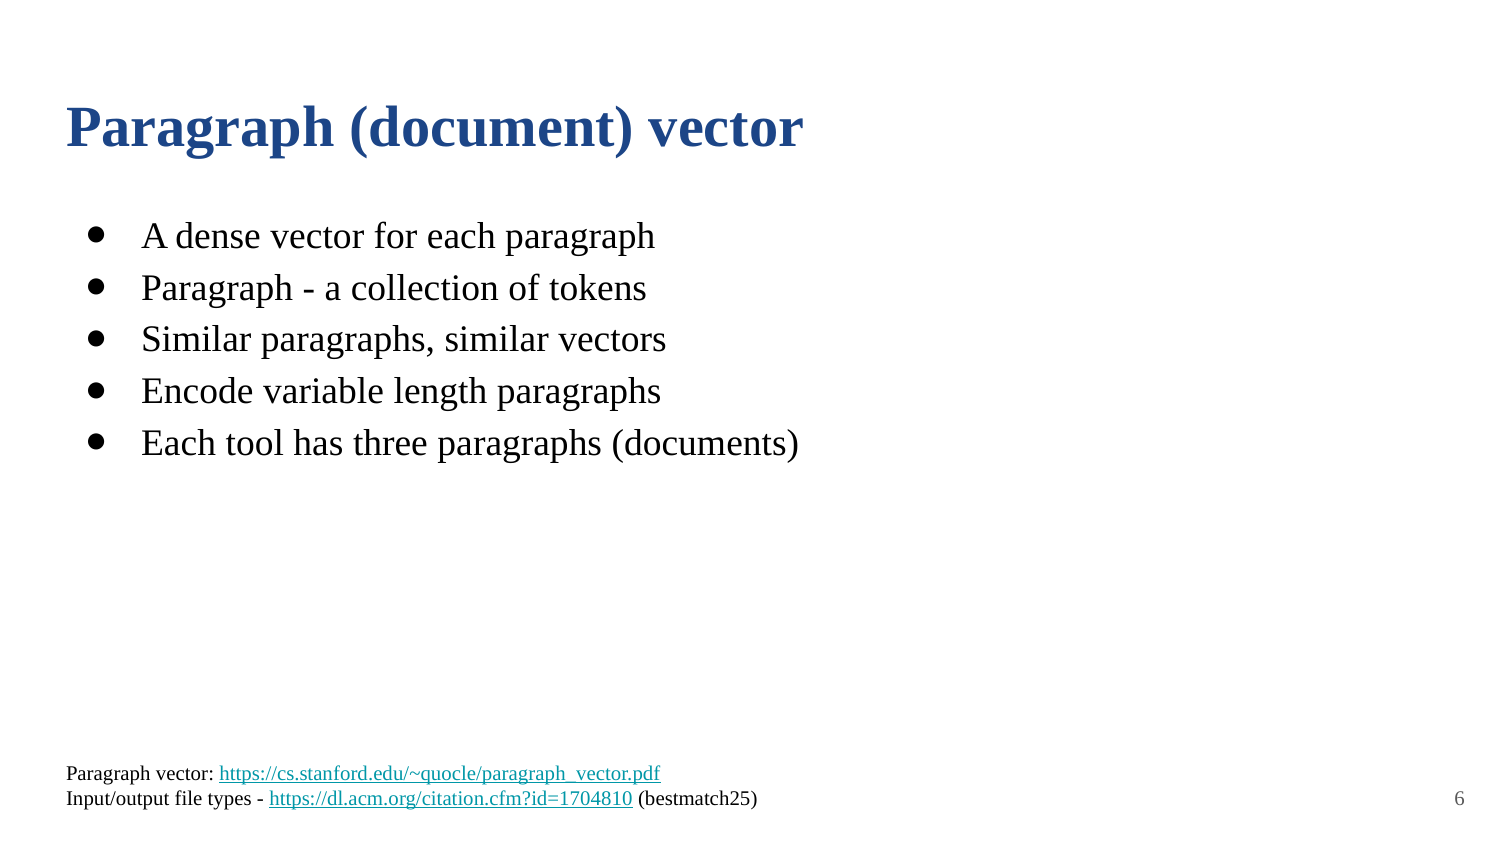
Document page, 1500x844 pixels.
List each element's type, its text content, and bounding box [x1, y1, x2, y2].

list A dense vector for each paragraph Paragraph - a collection of tokens Similar paragraphs, similar vectors Encode variable length paragraphs Each tool has three paragraphs (documents) [51, 189, 1449, 750]
title Paragraph (document) vector [51, 72, 1449, 167]
slide_number ‹#› [1389, 764, 1480, 830]
text_box Paragraph vector: https://cs.stanford.edu/~quocle/paragraph_vector.pdf Input/output file types - https://dl.acm.org/citation.cfm?id=1704810 (bestmatch25) [51, 744, 1307, 818]
